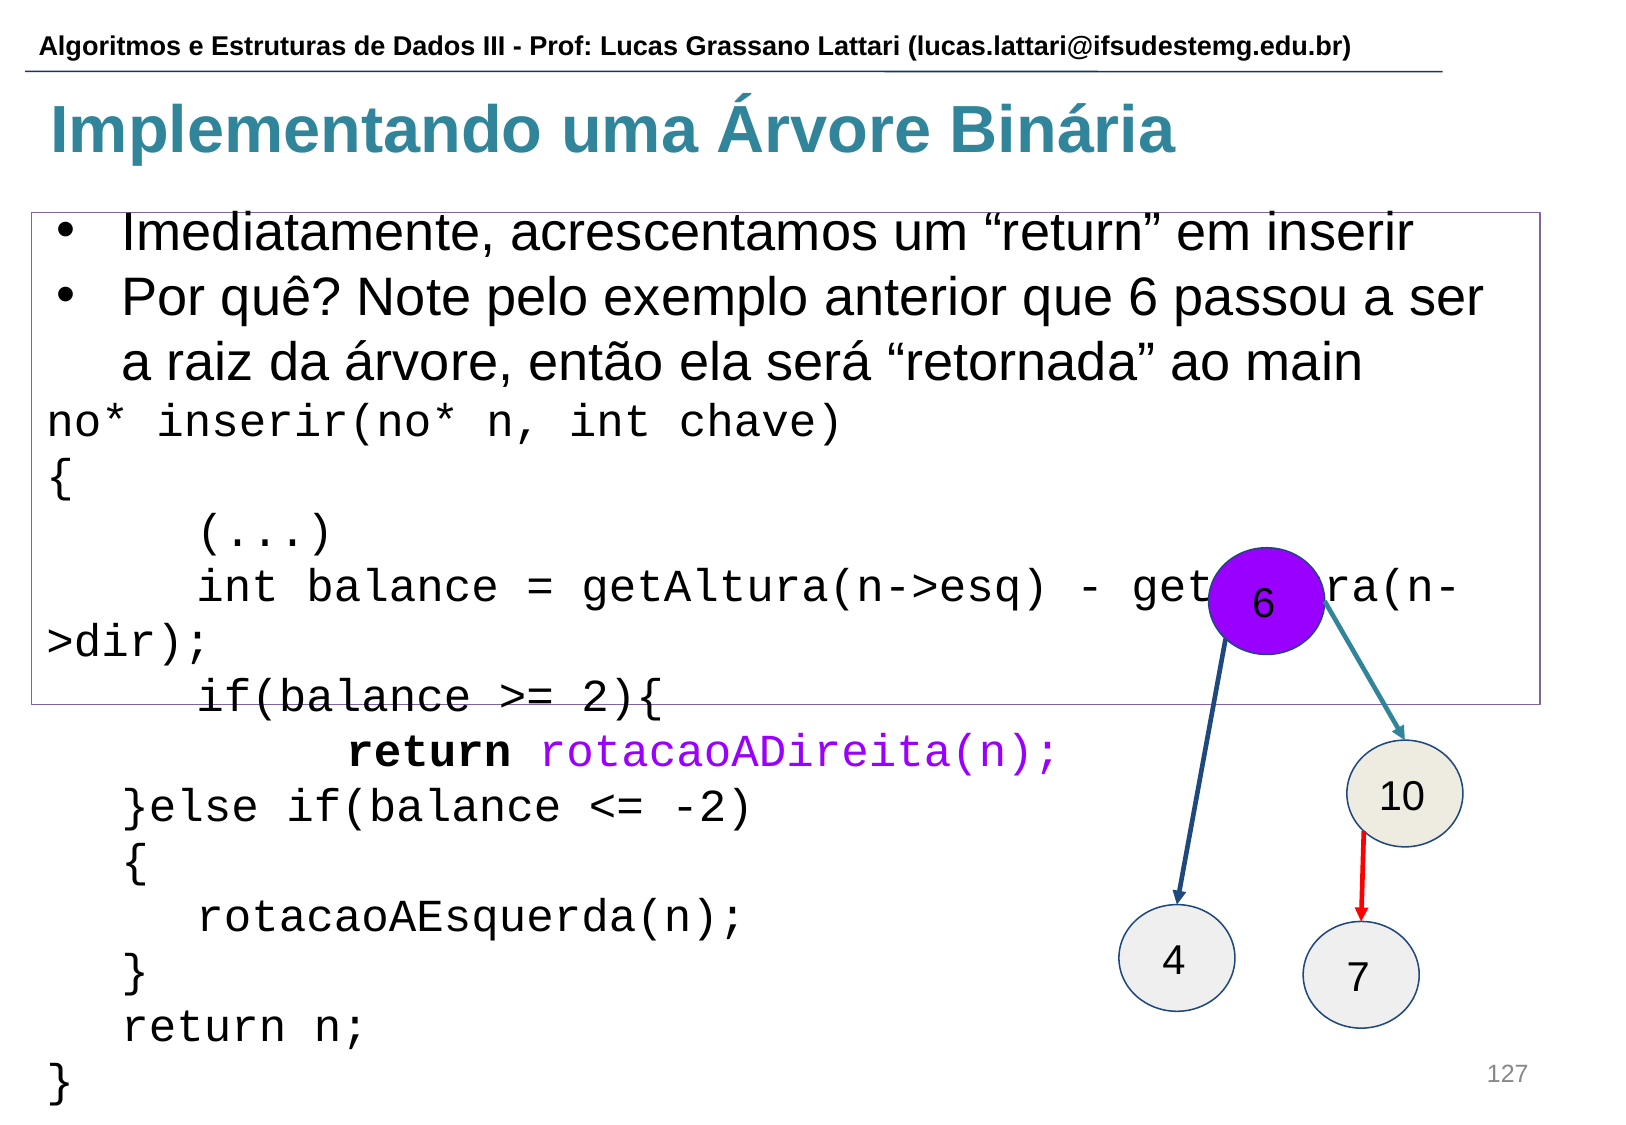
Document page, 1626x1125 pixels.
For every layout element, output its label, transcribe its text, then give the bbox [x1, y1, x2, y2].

title Implementando uma Árvore Binária [35, 78, 1600, 183]
text_box 4 [1118, 904, 1235, 1012]
text_box 6 [1208, 547, 1325, 655]
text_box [1324, 600, 1406, 741]
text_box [1176, 638, 1226, 905]
text_box 10 [1346, 740, 1463, 847]
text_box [1360, 830, 1365, 922]
text_box 7 [1303, 921, 1420, 1029]
slide_number ‹#› [1164, 1042, 1544, 1103]
text_box Imediatamente, acrescentamos um “return” em inserir Por quê? Note pelo exemplo anterior que 6 passou a ser a raiz da árvore, então ela será “retornada” ao main no* inserir(no* n, int chave) { (...) int balance = getAltura(n->esq) - getAltura(n->dir); if(balance >= 2){ return rotacaoADireita(n); }else if(balance <= -2) { rotacaoAEsquerda(n); } return n; } [31, 212, 1540, 705]
